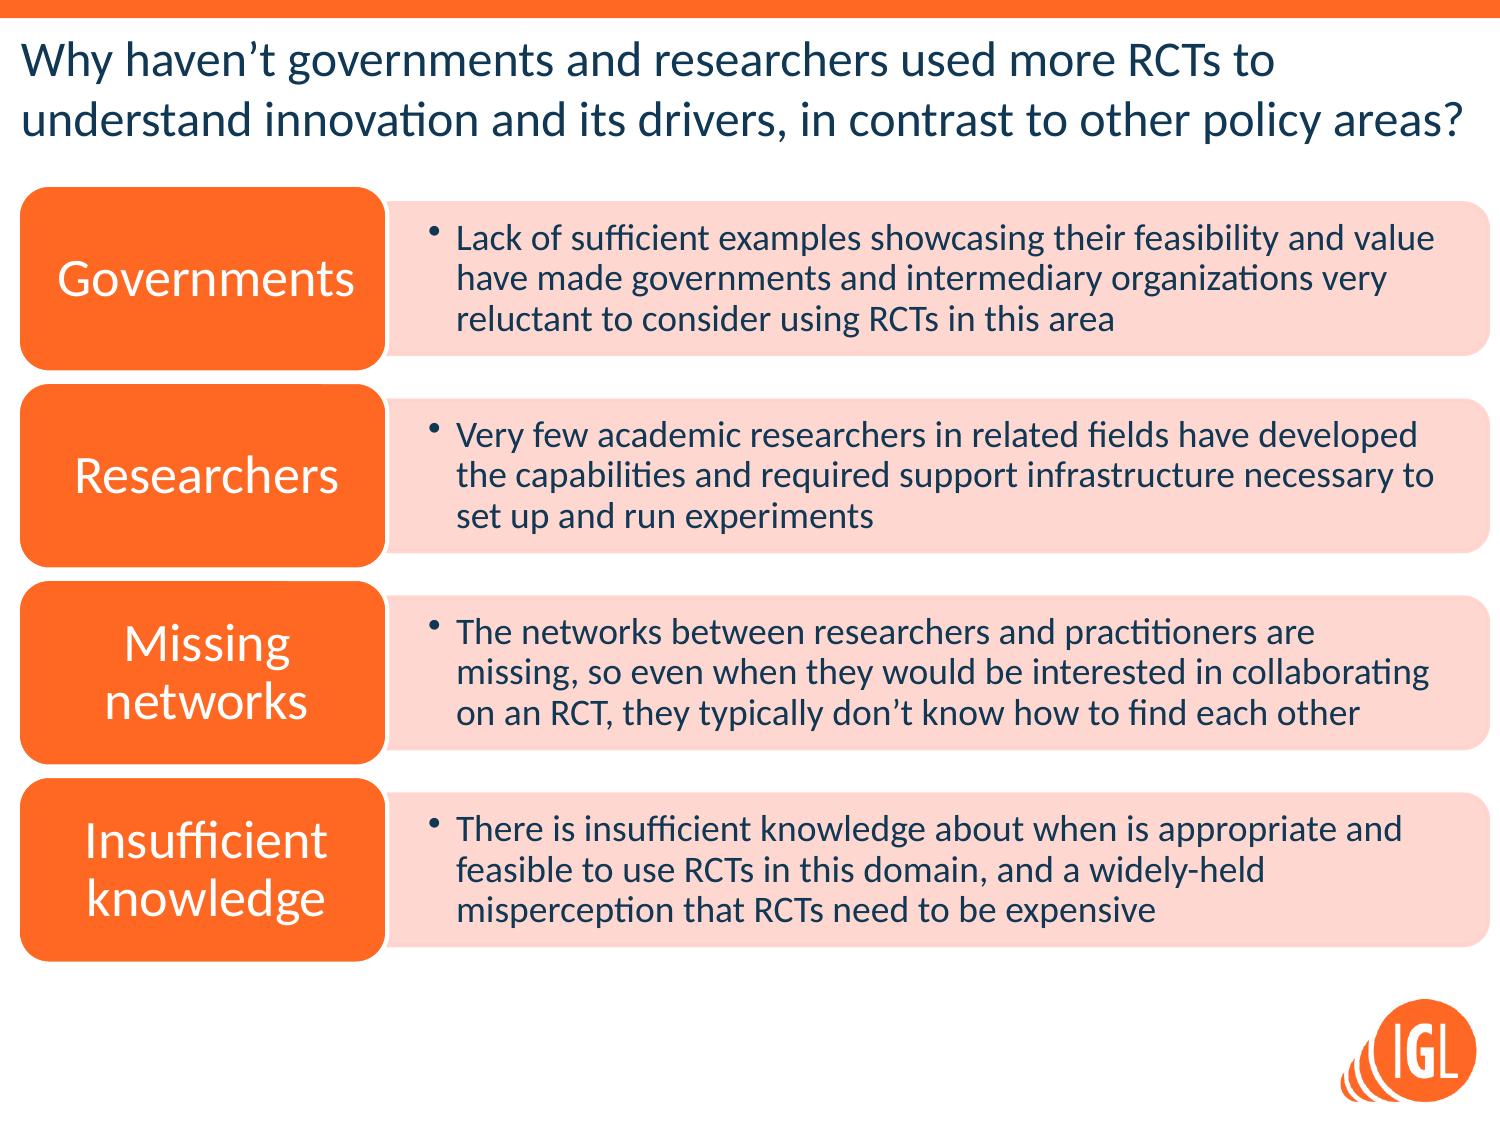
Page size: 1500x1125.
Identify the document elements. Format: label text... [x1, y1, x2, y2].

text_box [17, 184, 1489, 965]
title Why haven’t governments and researchers used more RCTs to understand innovation and its drivers, in contrast to other policy areas? [5, 19, 1489, 161]
picture [1340, 999, 1483, 1102]
